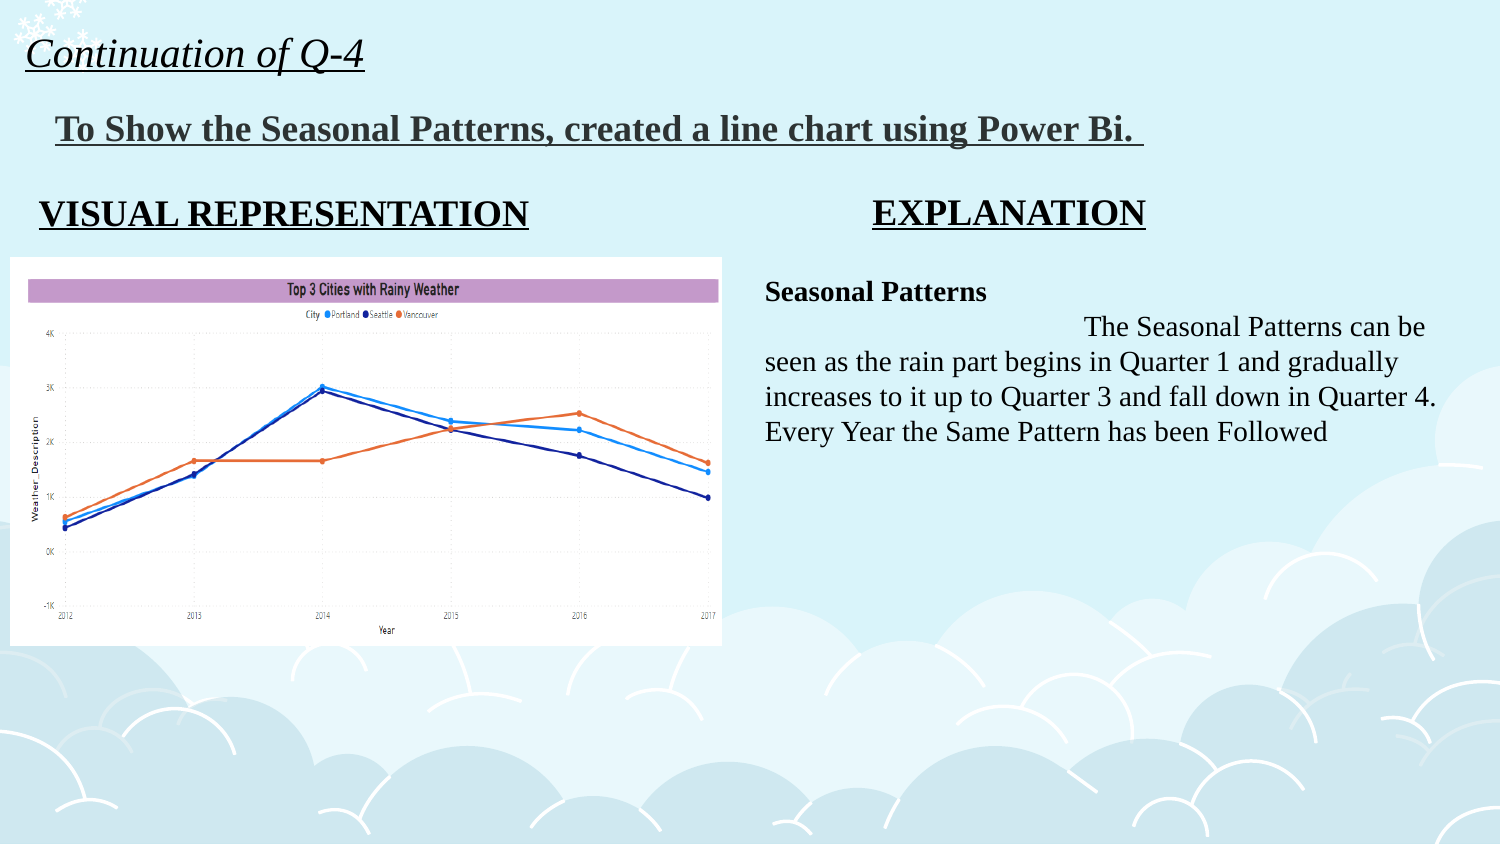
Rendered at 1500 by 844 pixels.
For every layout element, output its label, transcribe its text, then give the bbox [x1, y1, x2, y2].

text_box EXPLANATION [857, 180, 1181, 241]
picture [10, 257, 723, 646]
text_box Seasonal Patterns The Seasonal Patterns can be seen as the rain part begins in Quarter 1 and gradually increases to it up to Quarter 3 and fall down in Quarter 4. Every Year the Same Pattern has been Followed [749, 264, 1486, 455]
text_box To Show the Seasonal Patterns, created a line chart using Power Bi. [40, 96, 1181, 157]
text_box VISUAL REPRESENTATION [23, 181, 634, 241]
text_box Continuation of Q-4 [10, 18, 399, 83]
